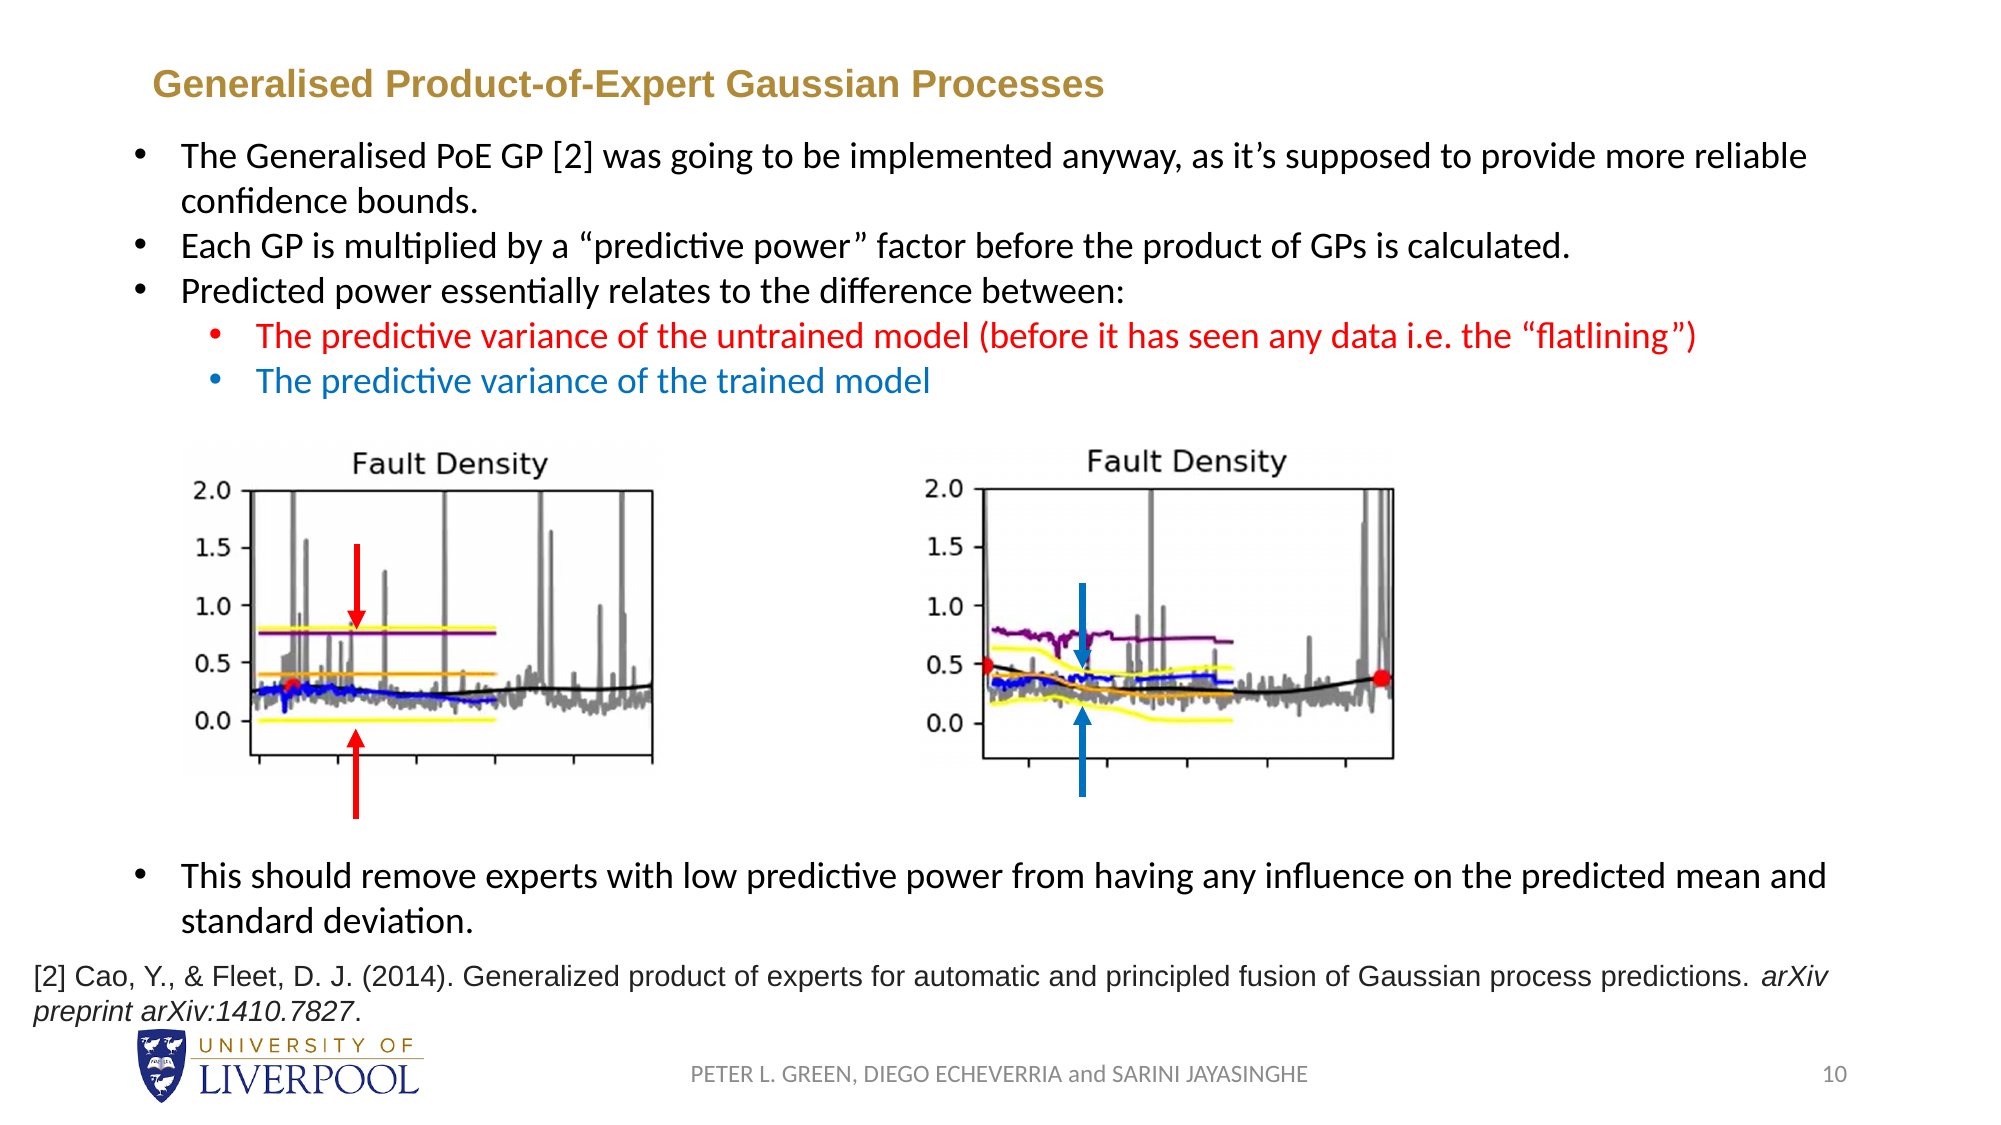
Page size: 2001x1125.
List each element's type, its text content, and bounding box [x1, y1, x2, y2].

text_box The Generalised PoE GP [2] was going to be implemented anyway, as it’s supposed to provide more reliable confidence bounds. Each GP is multiplied by a “predictive power” factor before the product of GPs is calculated. Predicted power essentially relates to the difference between: The predictive variance of the untrained model (before it has seen any data i.e. the “flatlining”) The predictive variance of the trained model This should remove experts with low predictive power from having any influence on the predicted mean and standard deviation. [119, 123, 1902, 948]
title Generalised Product-of-Expert Gaussian Processes [137, 55, 1863, 114]
footer PETER L. GREEN, DIEGO ECHEVERRIA and SARINI JAYASINGHE [662, 1042, 1338, 1103]
text_box [2] Cao, Y., & Fleet, D. J. (2014). Generalized product of experts for automatic and principled fusion of Gaussian process predictions. arXiv preprint arXiv:1410.7827. [18, 950, 1942, 1036]
slide_number 10 [1412, 1042, 1863, 1103]
picture [917, 440, 1397, 775]
picture [137, 1036, 424, 1103]
picture [183, 440, 663, 778]
